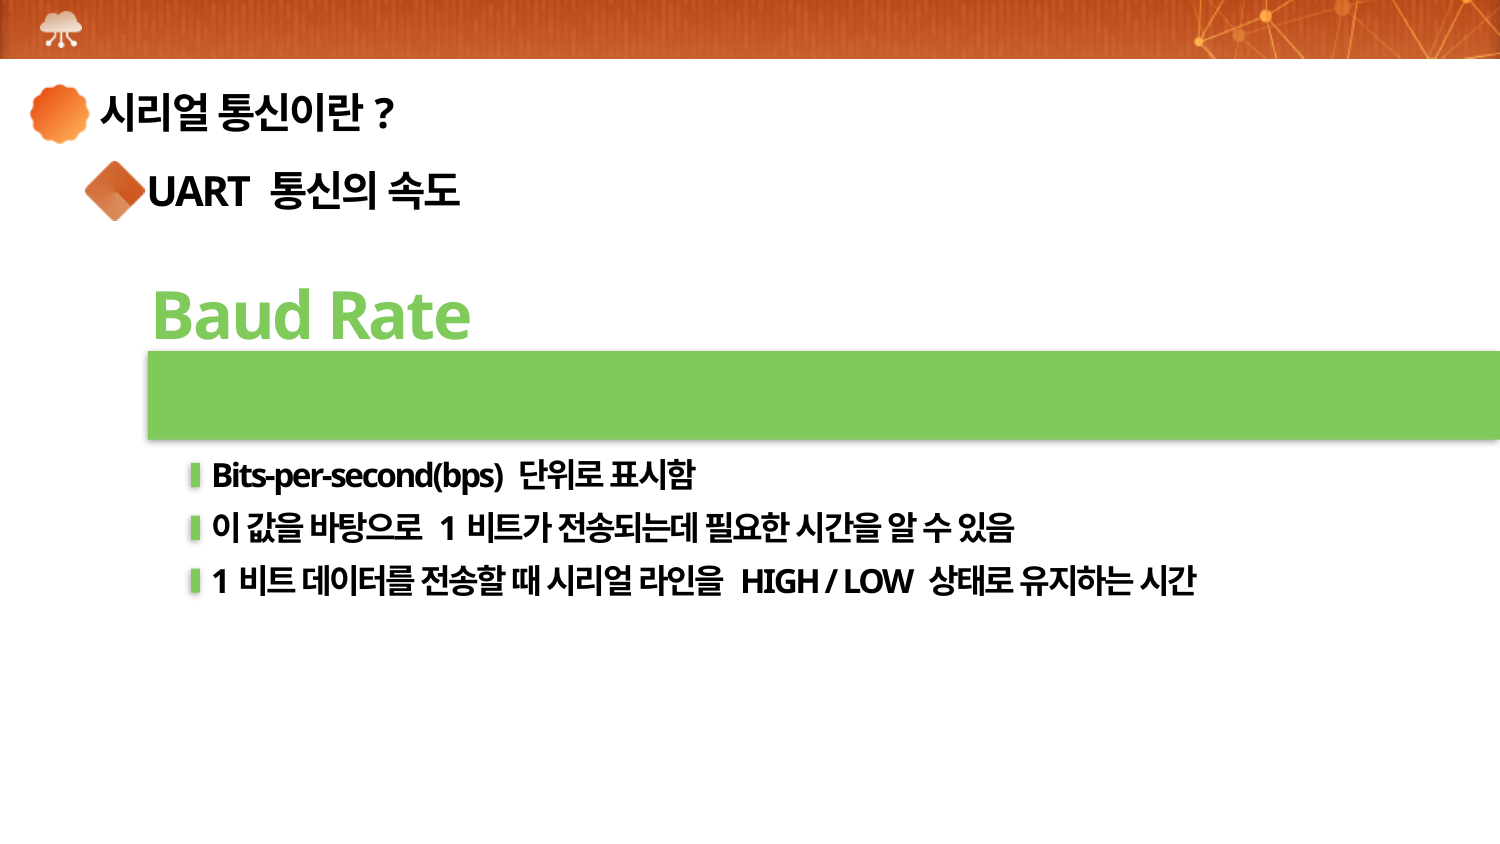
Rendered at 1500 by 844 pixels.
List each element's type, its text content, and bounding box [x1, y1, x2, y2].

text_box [85, 157, 467, 224]
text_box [30, 80, 1407, 147]
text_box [190, 446, 1436, 499]
picture [0, 0, 1500, 59]
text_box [135, 265, 1500, 440]
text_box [190, 552, 1365, 609]
text_box 시리얼 통신 소개 [74, 1, 1416, 57]
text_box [190, 499, 1436, 556]
